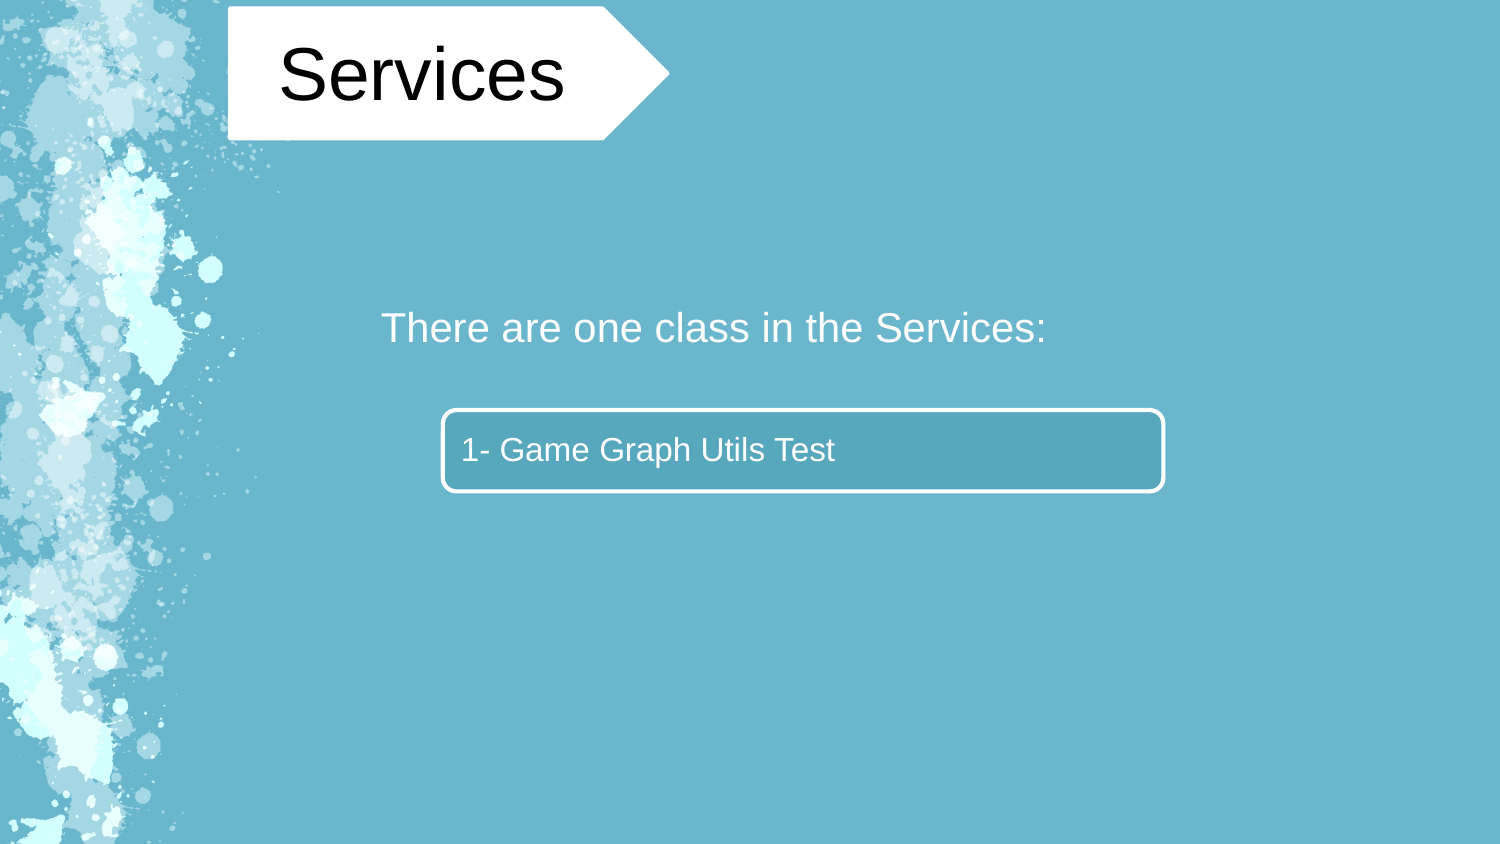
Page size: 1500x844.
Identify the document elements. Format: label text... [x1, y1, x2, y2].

list Services [263, 23, 1498, 118]
text_box [228, 6, 626, 141]
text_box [442, 409, 1164, 777]
text_box There are one class in the Services: [366, 293, 1146, 409]
picture [0, 0, 1500, 844]
